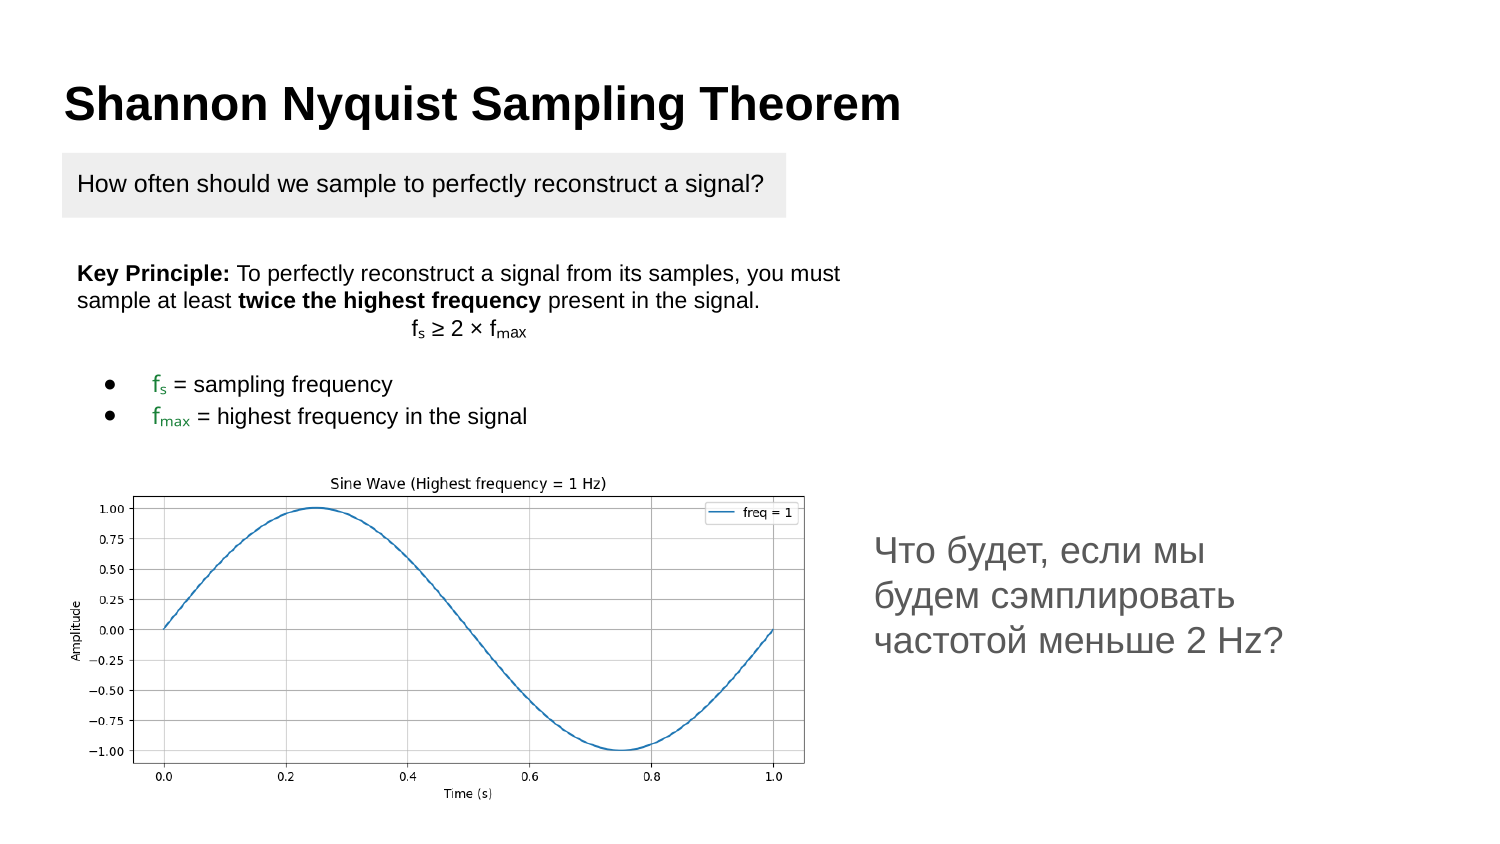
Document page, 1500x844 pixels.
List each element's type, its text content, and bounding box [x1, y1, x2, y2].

text_box Shannon Nyquist Sampling Theorem [48, 48, 1030, 122]
text_box How often should we sample to perfectly reconstruct a signal? [62, 152, 787, 218]
picture [61, 468, 811, 809]
text_box Key Principle: To perfectly reconstruct a signal from its samples, you must sample at least twice the highest frequency present in the signal. fₛ ≥ 2 × fₘₐₓ fₛ = sampling frequency fₘₐₓ = highest frequency in the signal [62, 243, 877, 455]
text_box Что будет, если мы будем сэмплировать частотой меньше 2 Hz? [858, 511, 1323, 692]
